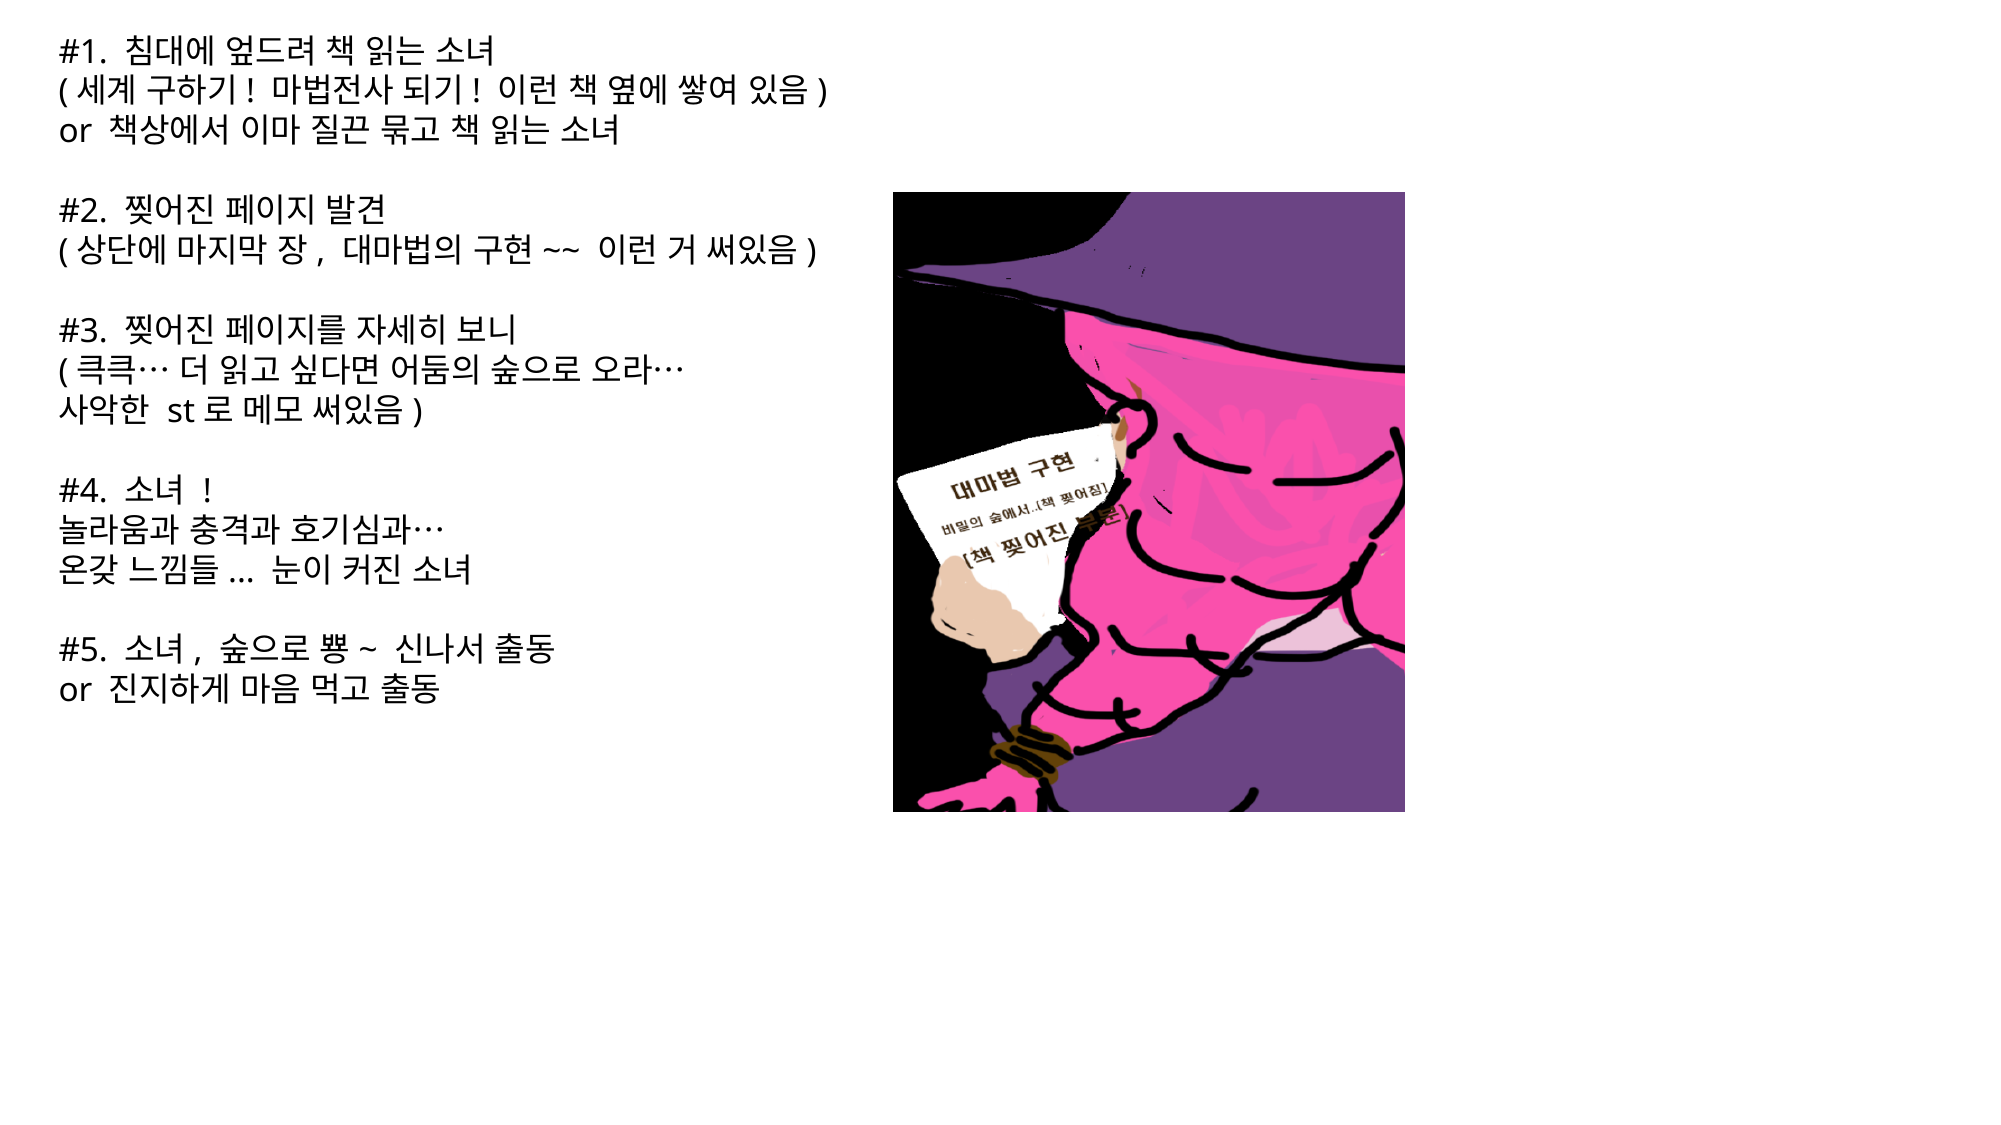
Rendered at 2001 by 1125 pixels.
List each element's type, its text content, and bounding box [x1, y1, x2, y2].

picture [893, 192, 1405, 812]
text_box #1. 침대에 엎드려 책 읽는 소녀 (세계 구하기! 마법전사 되기! 이런 책 옆에 쌓여 있음) or 책상에서 이마 질끈 묶고 책 읽는 소녀 #2. 찢어진 페이지 발견 (상단에 마지막 장, 대마법의 구현~~ 이런 거 써있음) #3. 찢어진 페이지를 자세히 보니 (큭큭… 더 읽고 싶다면 어둠의 숲으로 오라… 사악한 st로 메모 써있음) #4. 소녀 ! 놀라움과 충격과 호기심과… 온갖 느낌들... 눈이 커진 소녀 #5. 소녀, 숲으로 뿅~ 신나서 출동 or 진지하게 마음 먹고 출동 [43, 22, 979, 716]
